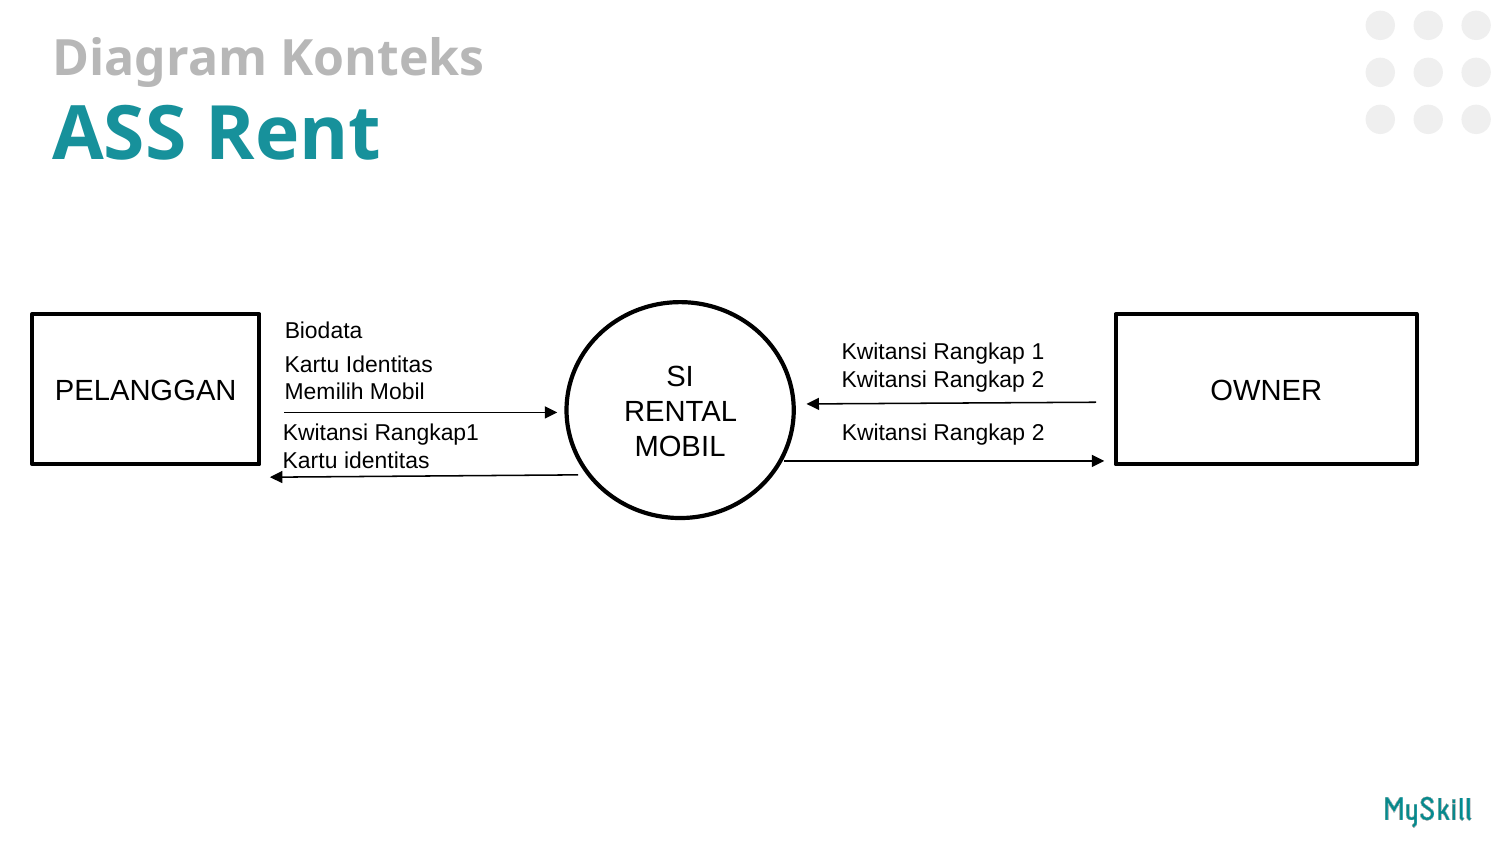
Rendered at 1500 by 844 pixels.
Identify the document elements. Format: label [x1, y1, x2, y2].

text_box [806, 401, 1097, 405]
picture [1379, 787, 1472, 832]
text_box [50, 10, 1492, 175]
text_box [826, 329, 1096, 400]
text_box [30, 312, 261, 466]
text_box [267, 308, 579, 481]
text_box [1114, 312, 1419, 466]
text_box [564, 300, 1105, 521]
text_box [827, 410, 1105, 453]
